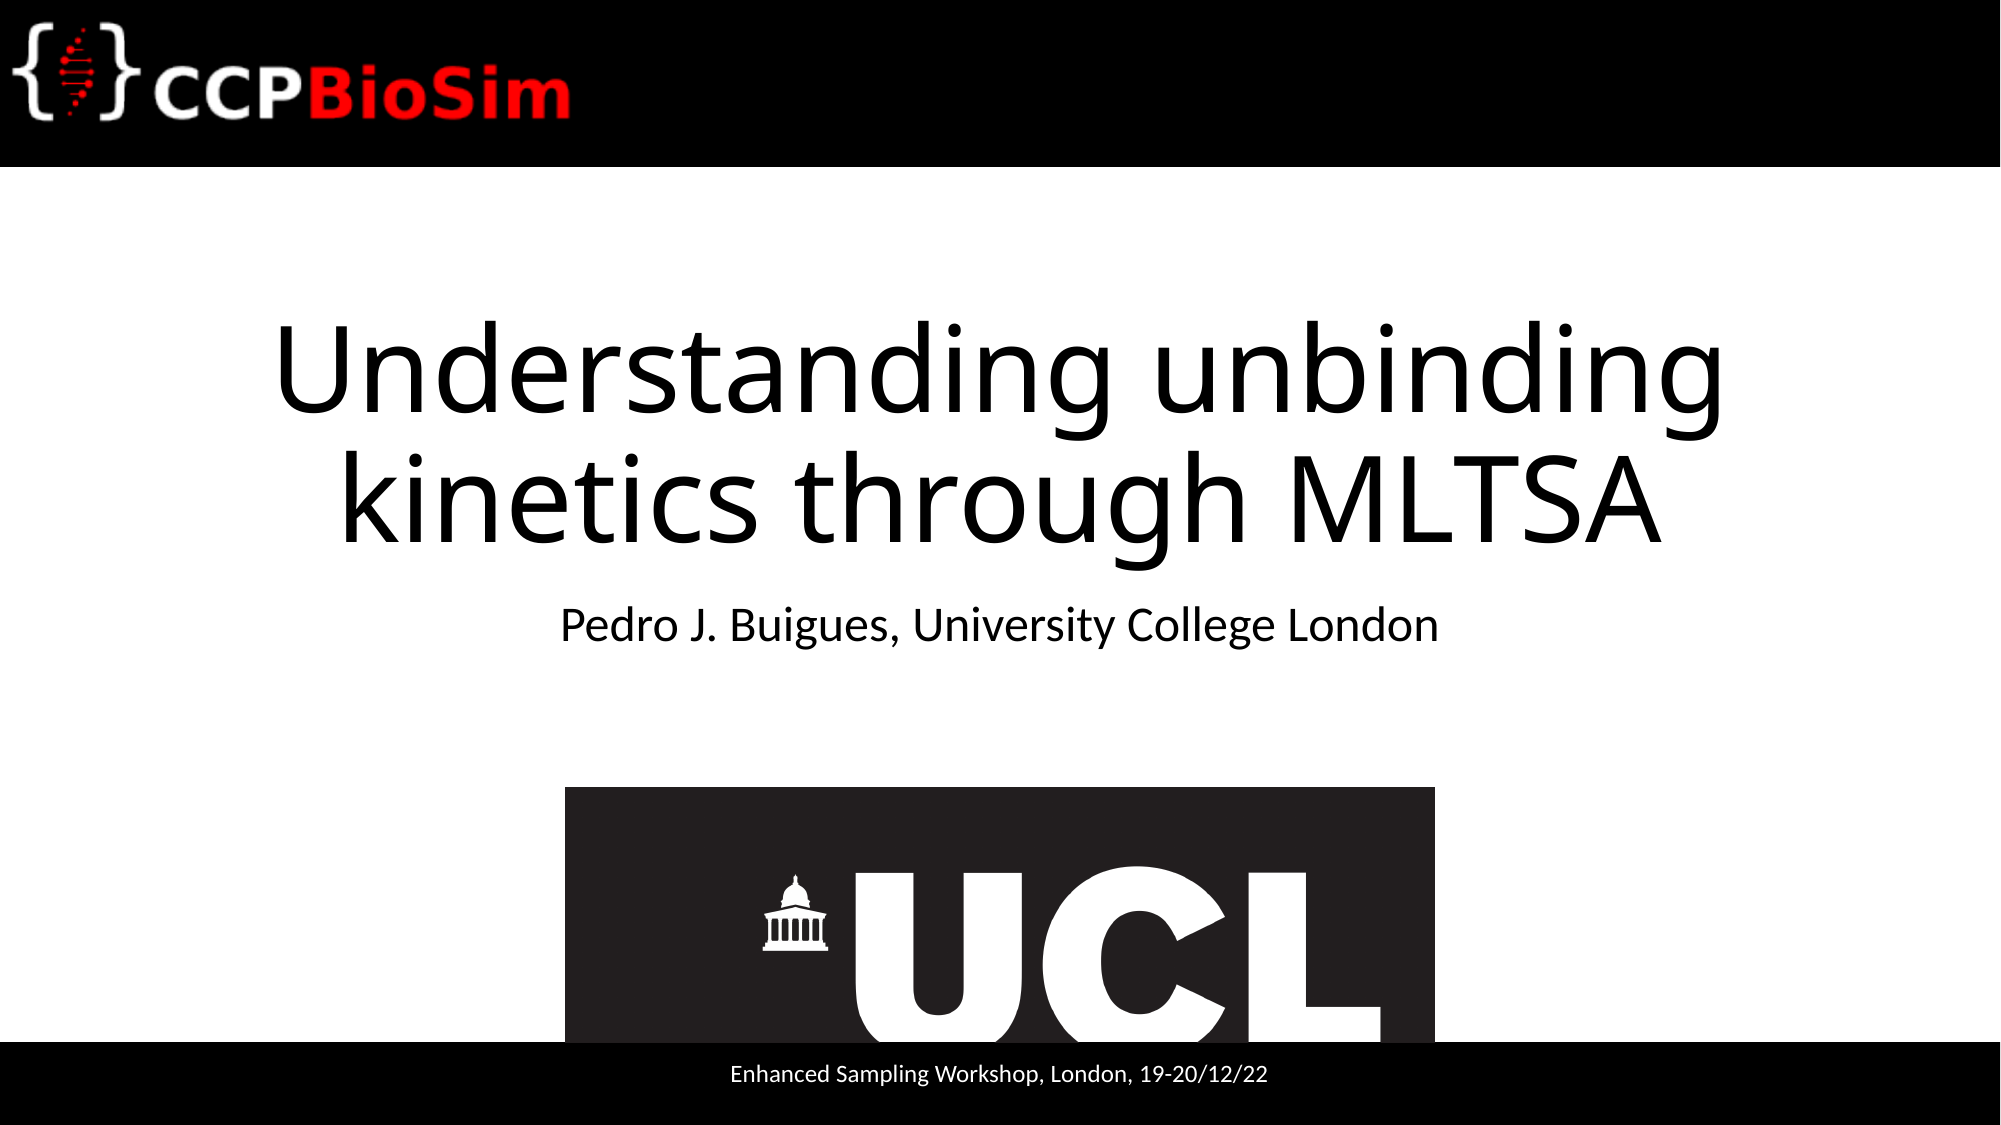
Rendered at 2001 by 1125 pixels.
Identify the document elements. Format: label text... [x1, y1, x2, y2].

picture [565, 787, 1435, 1043]
subtitle Pedro J. Buigues, University College London [249, 590, 1750, 863]
footer Enhanced Sampling Workshop, London, 19-20/12/22 [662, 1043, 1338, 1103]
picture [0, 3, 625, 144]
title Understanding unbinding kinetics through MLTSA [249, 184, 1750, 576]
